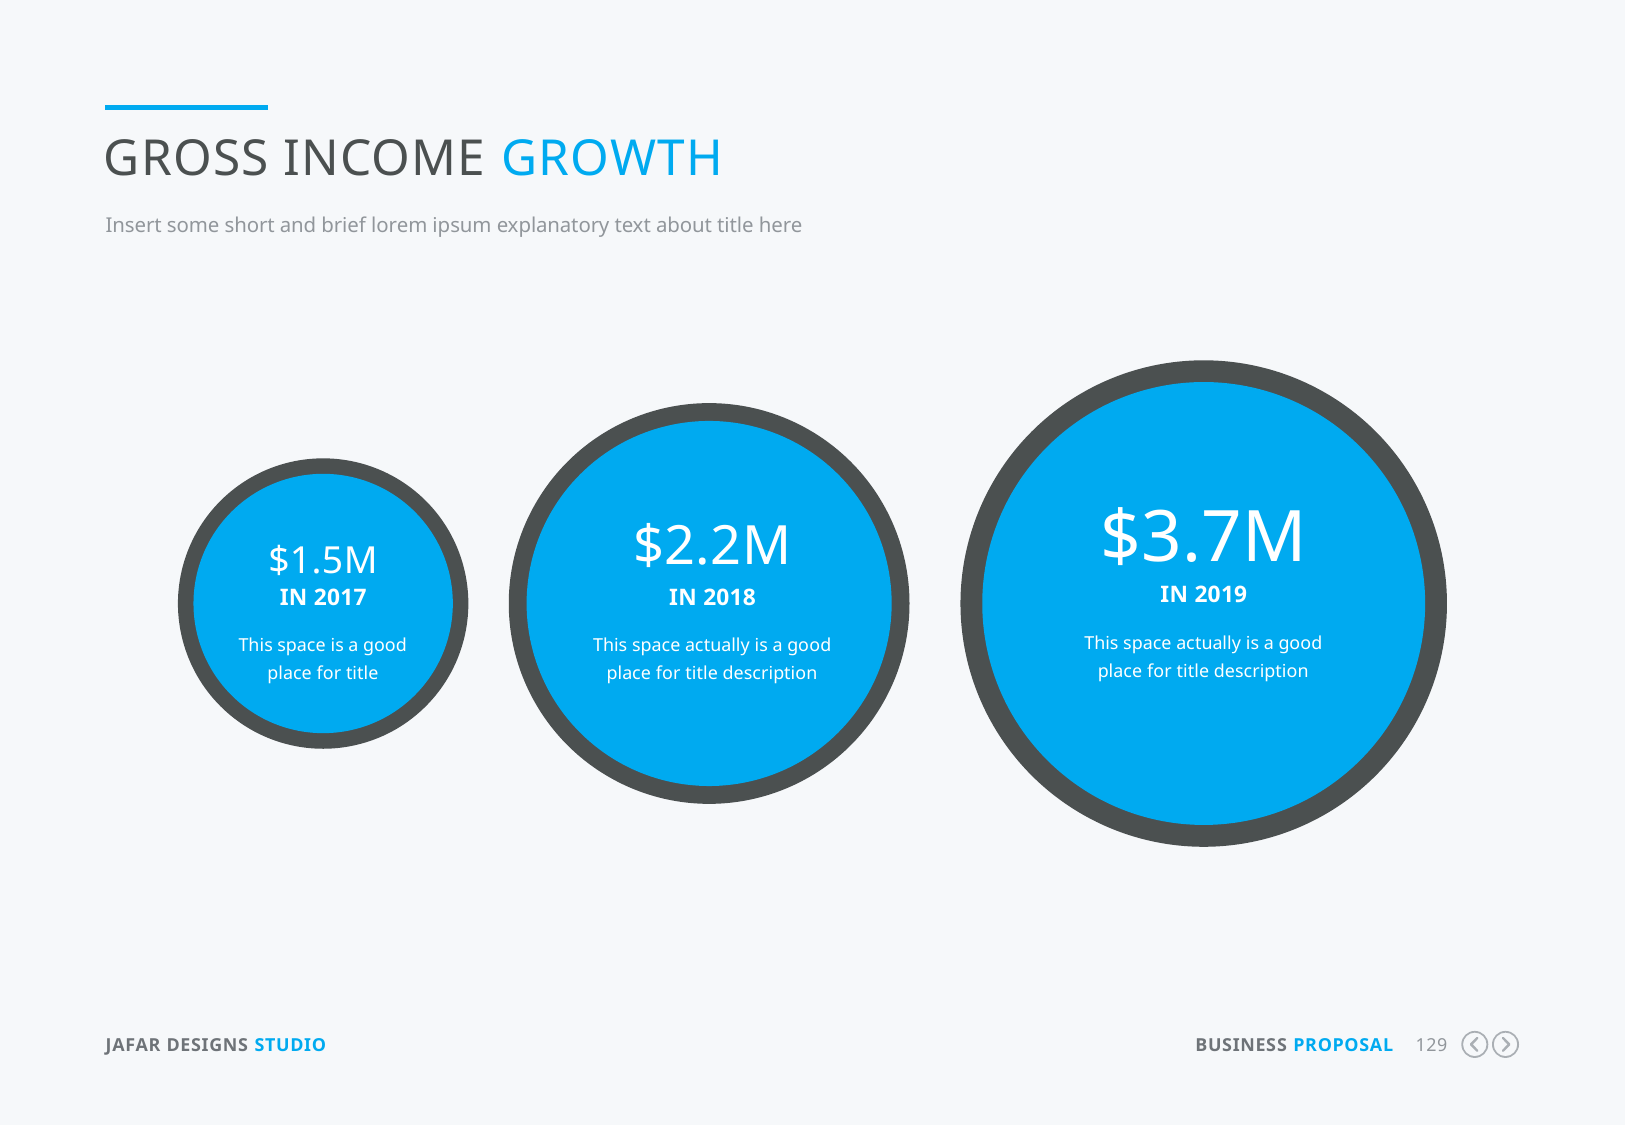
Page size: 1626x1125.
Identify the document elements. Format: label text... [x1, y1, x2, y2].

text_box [960, 360, 1447, 847]
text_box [177, 458, 469, 749]
list Insert some short and brief lorem ipsum explanatory text about title here [105, 209, 1519, 241]
list Gross income Growth [103, 125, 1518, 188]
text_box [508, 403, 910, 804]
